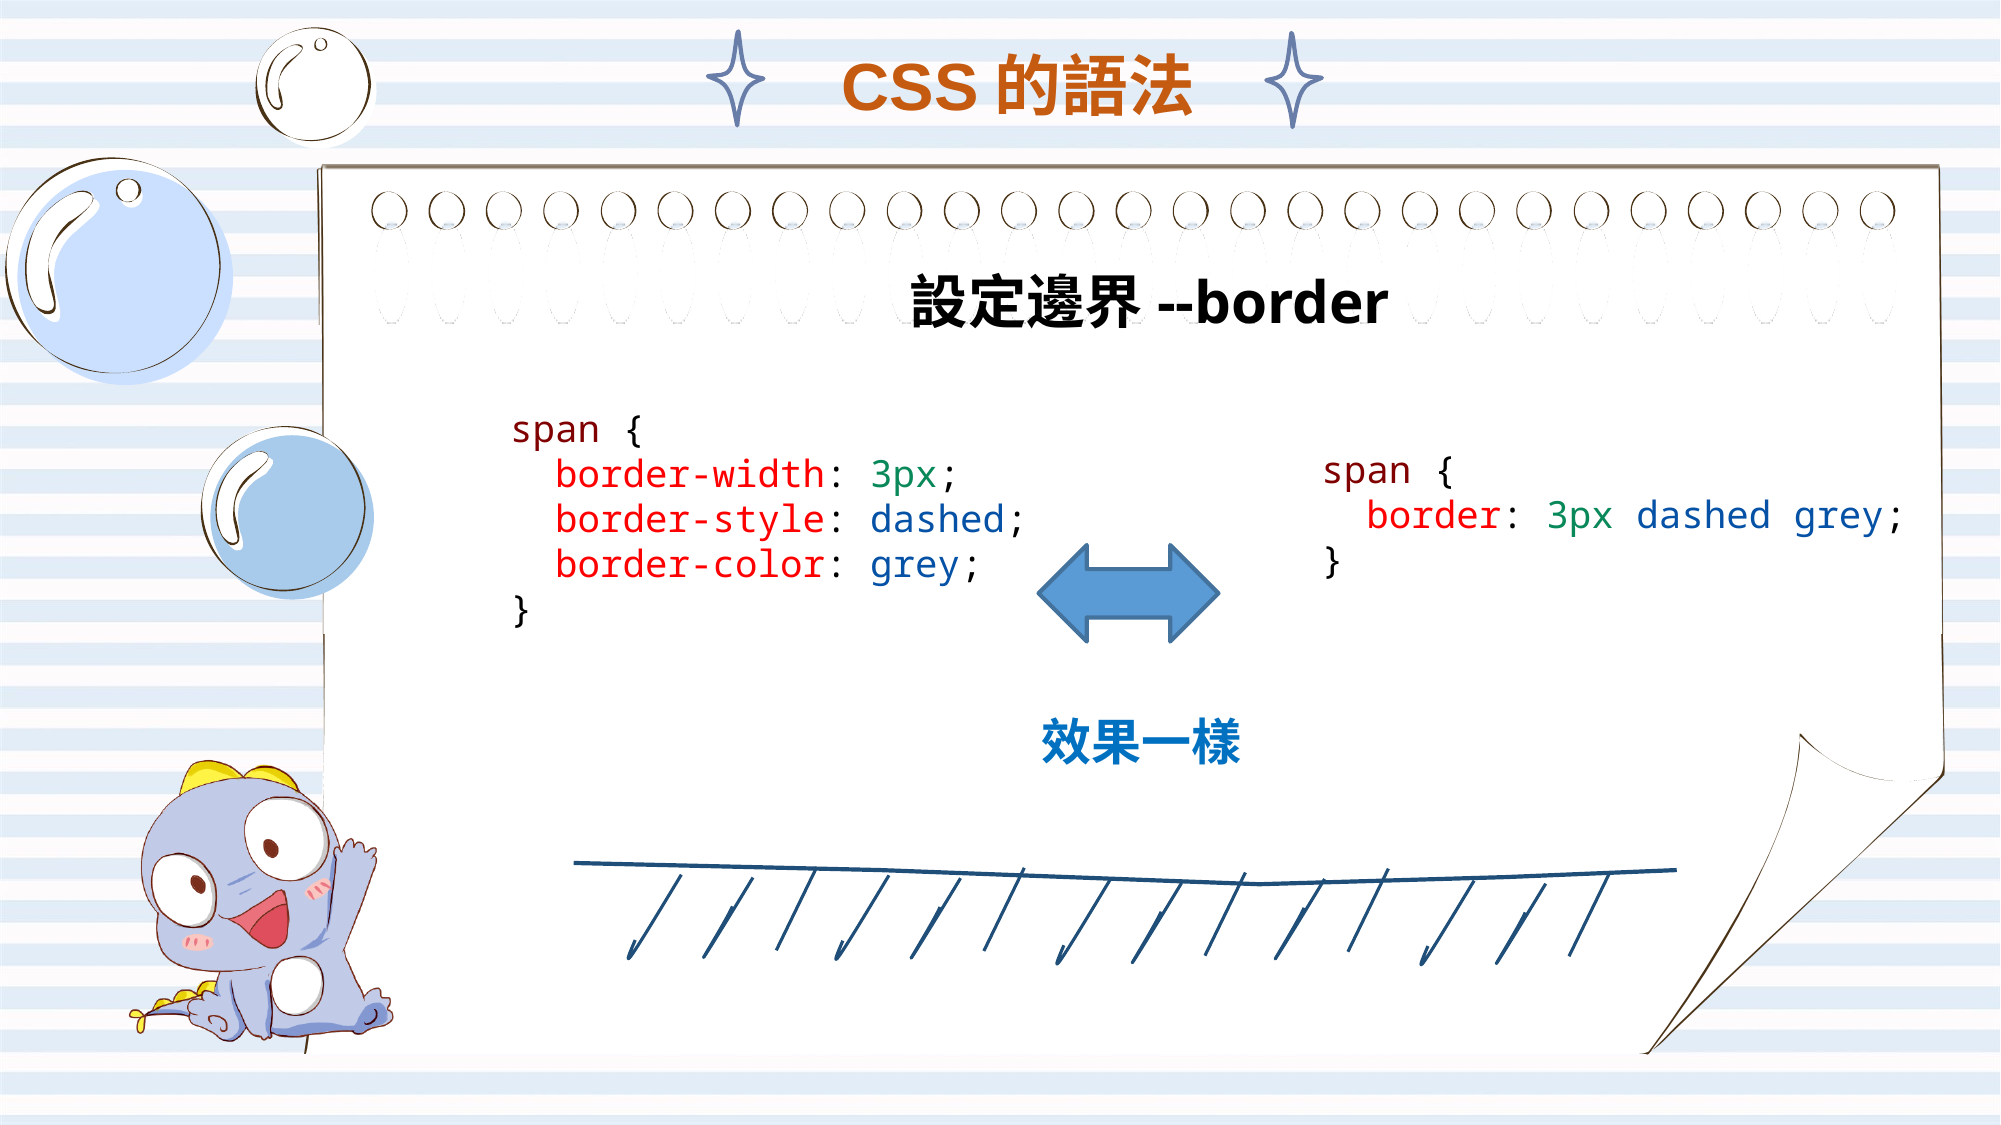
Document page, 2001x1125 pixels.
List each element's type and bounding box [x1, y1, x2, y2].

text_box [573, 862, 1677, 965]
picture [0, 0, 2001, 1125]
text_box [2, 8, 1945, 1055]
